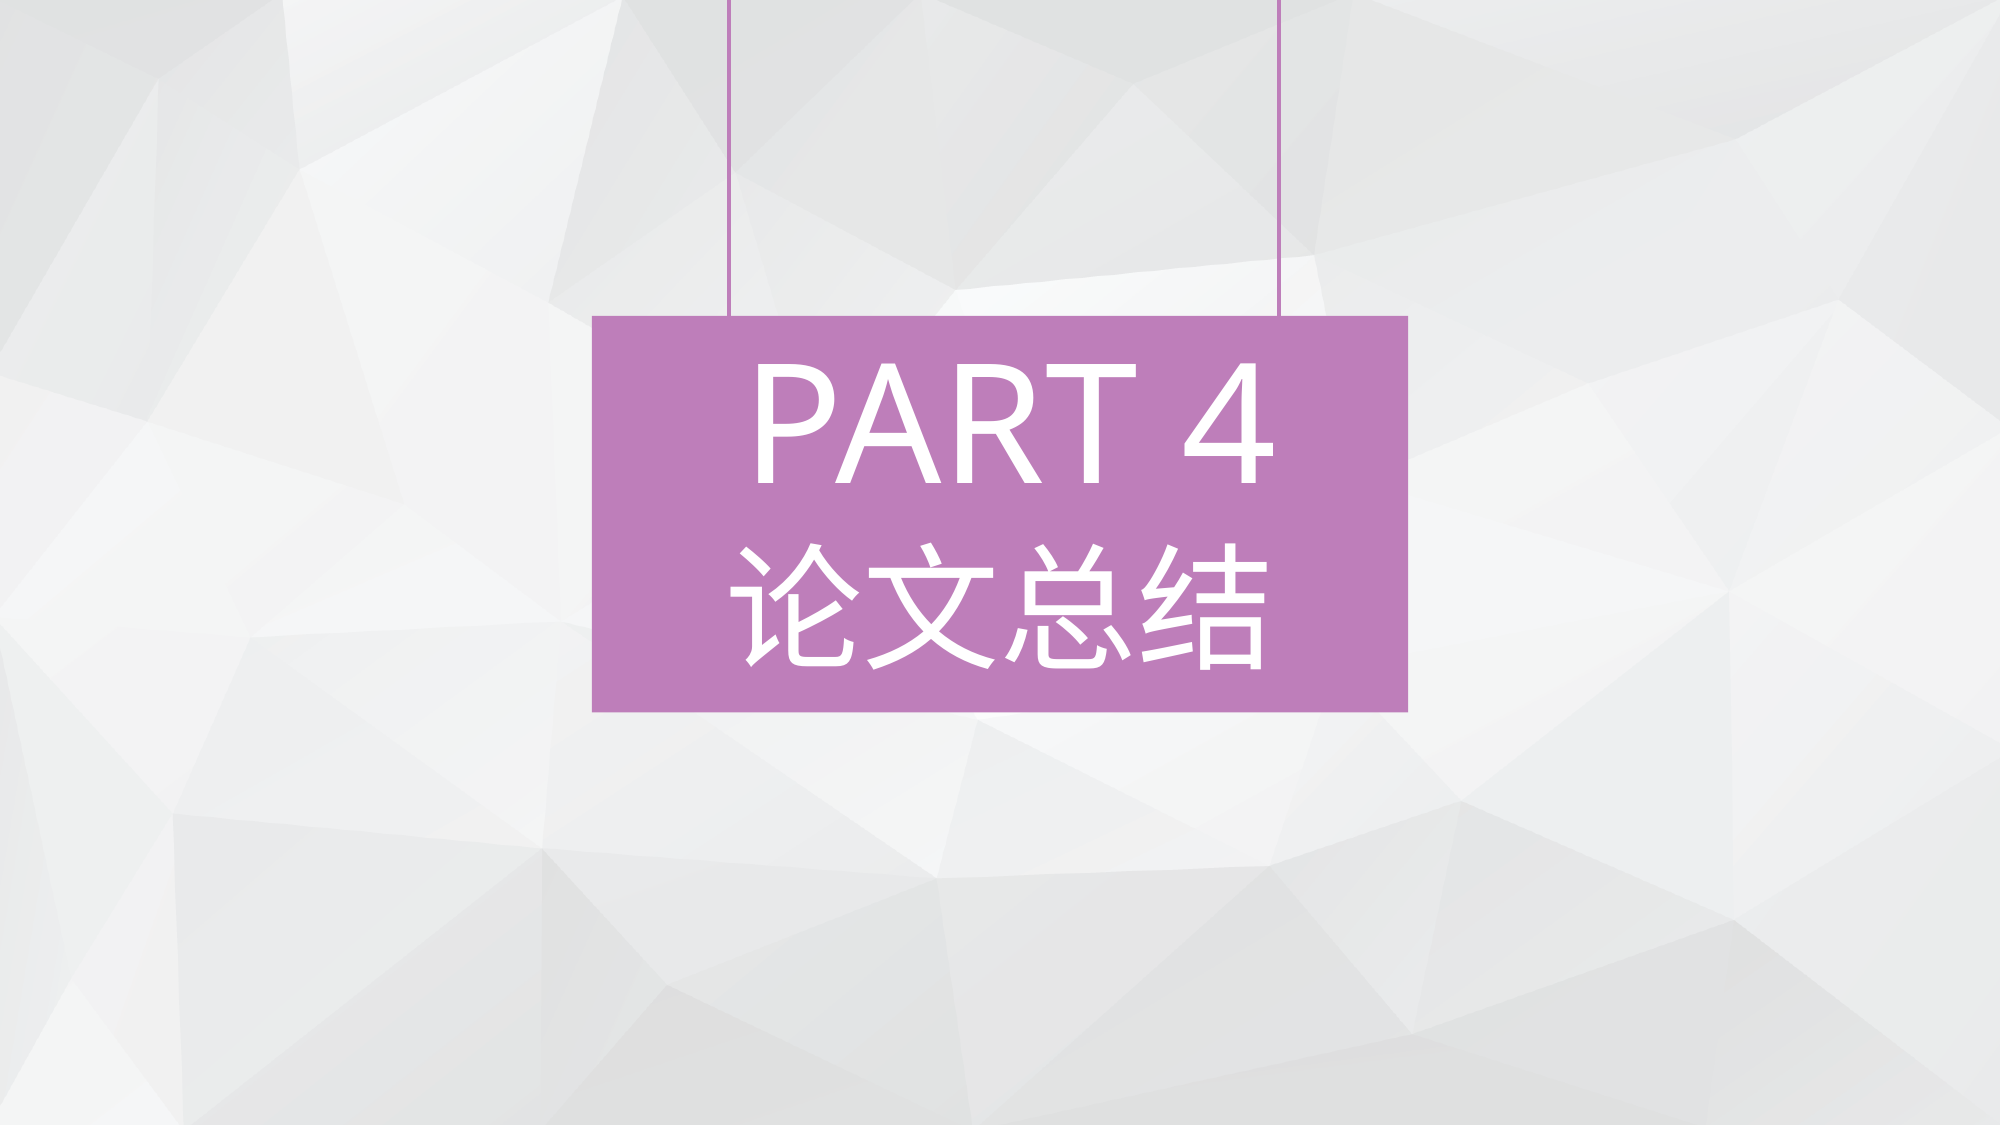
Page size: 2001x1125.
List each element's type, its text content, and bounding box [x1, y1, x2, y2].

text_box 论文总结 [644, 514, 1356, 694]
picture [0, 0, 2000, 1125]
text_box PART 4 [728, 309, 1292, 514]
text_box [720, 0, 1279, 316]
text_box [591, 315, 1409, 713]
